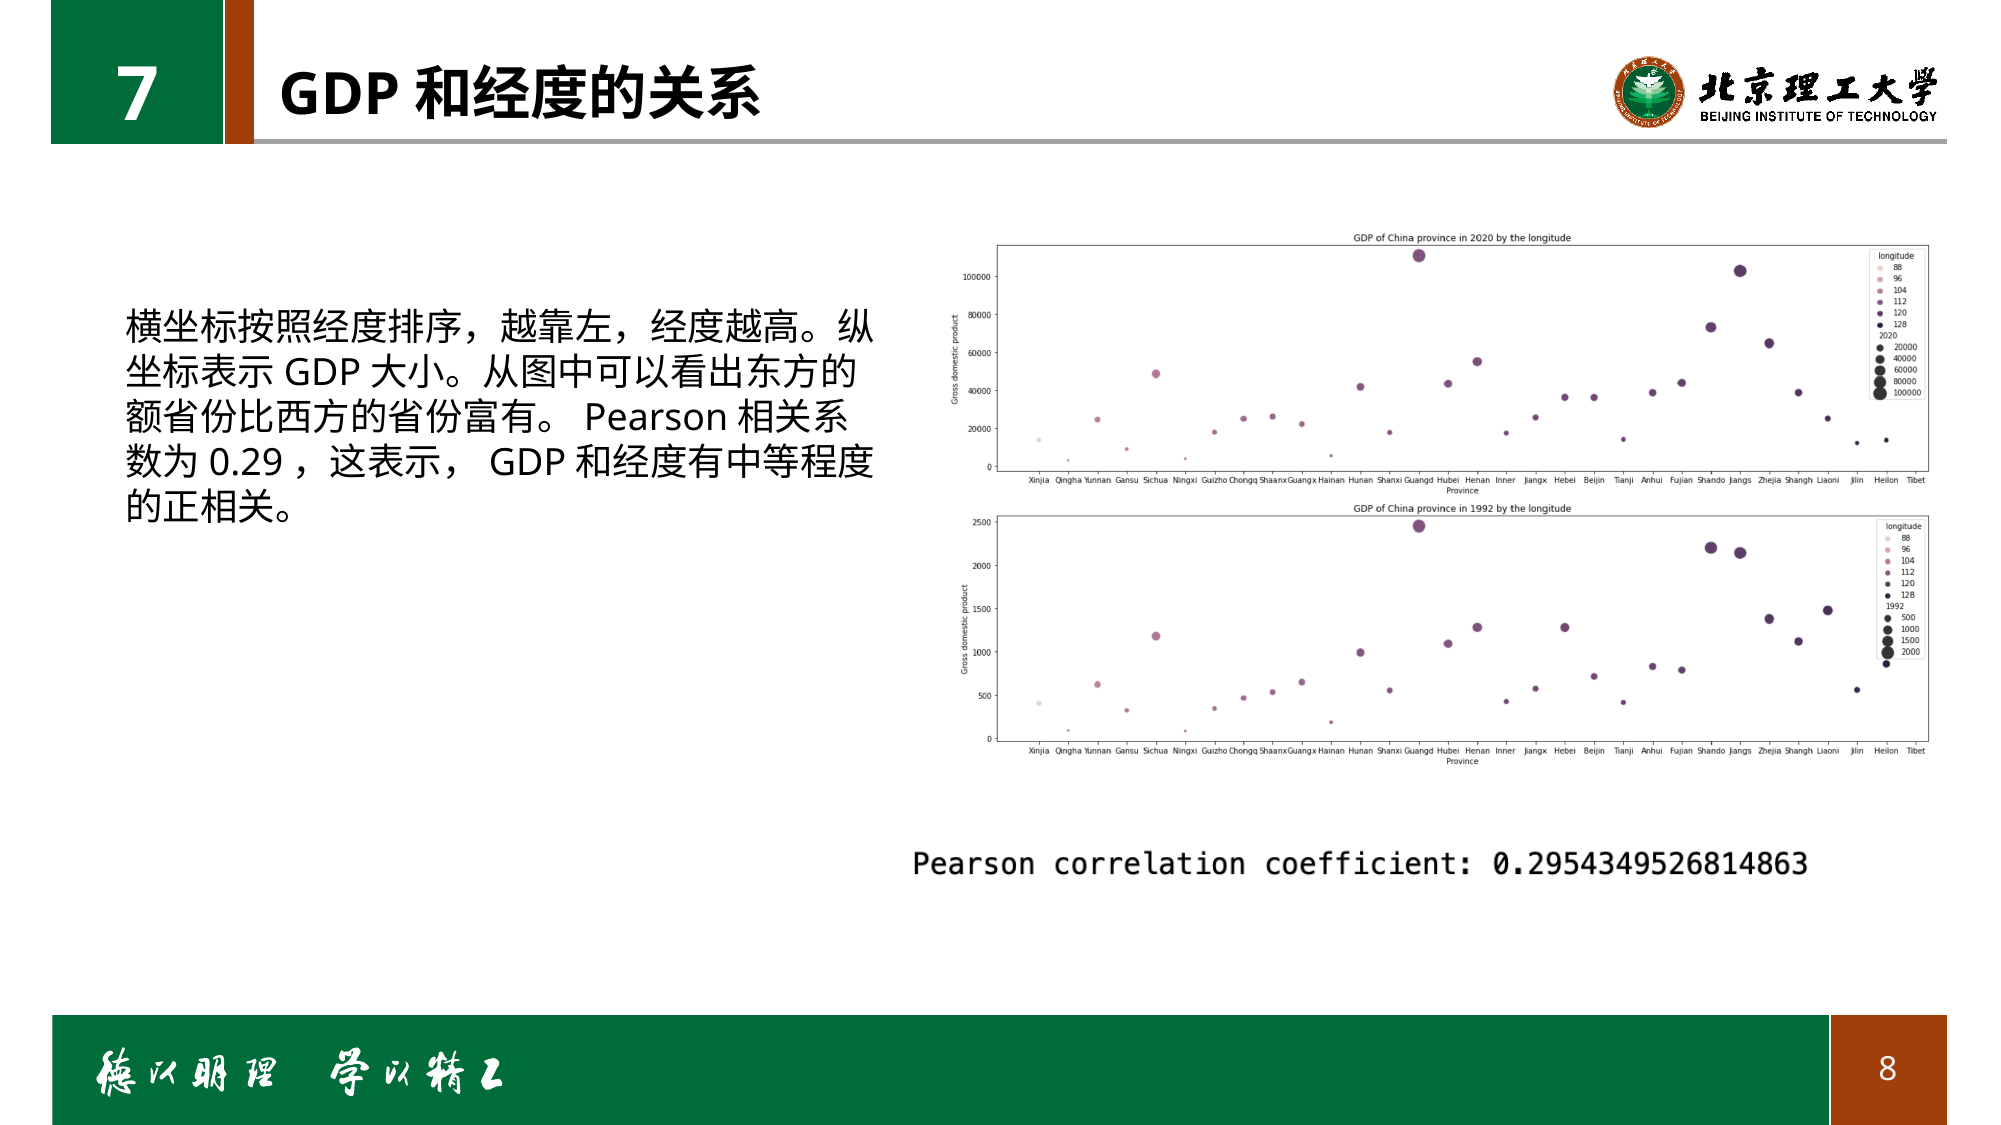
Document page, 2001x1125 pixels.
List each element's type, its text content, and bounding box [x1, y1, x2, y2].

picture [1682, 56, 1937, 128]
text_box 横坐标按照经度排序，越靠左，经度越高。纵坐标表示GDP大小。从图中可以看出东方的额省份比西方的省份富有。Pearson相关系数为0.29，这表示，GDP和经度有中等程度的正相关。 [110, 295, 896, 535]
picture [944, 225, 1945, 774]
title GDP和经度的关系 [263, 56, 1682, 136]
text_box 7 [58, 38, 218, 144]
picture [895, 839, 1873, 888]
